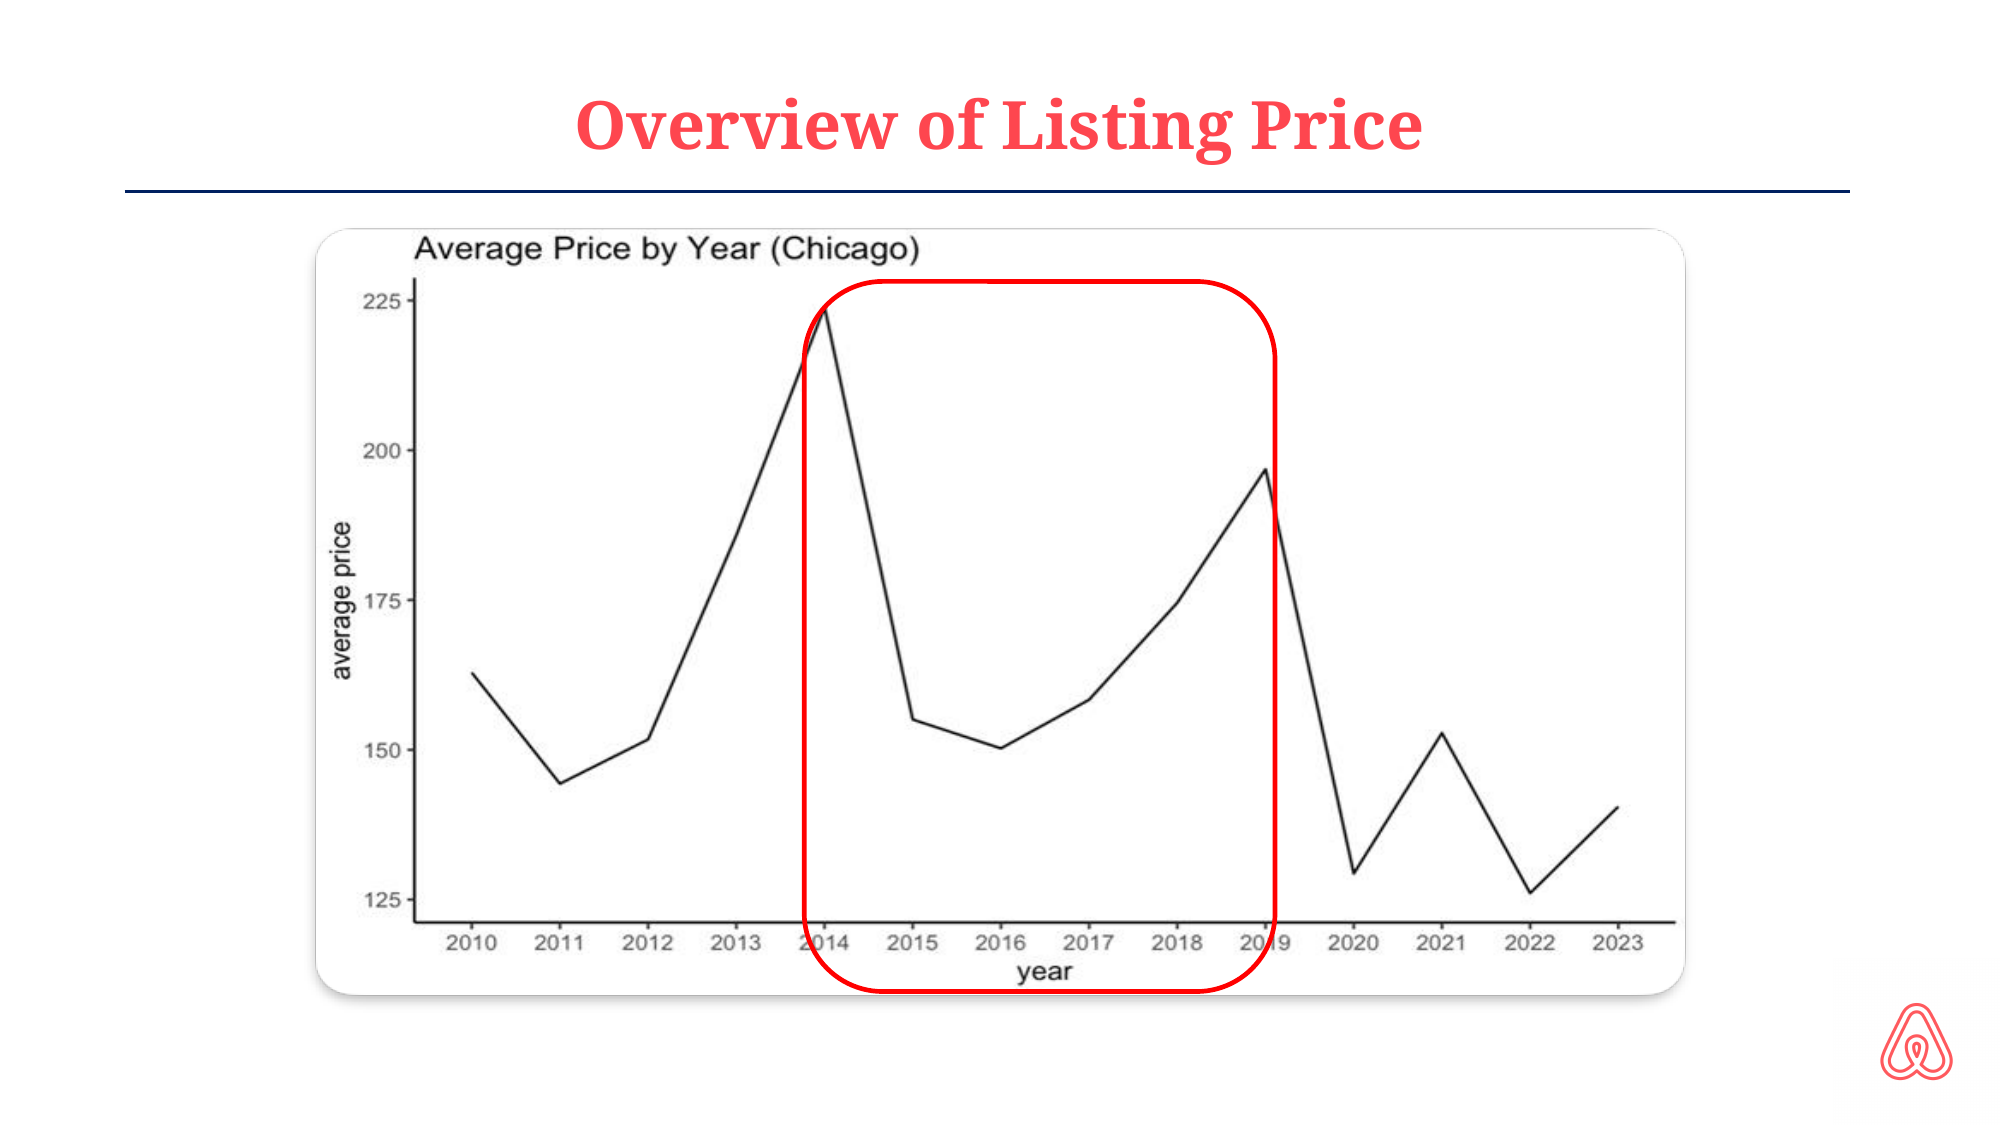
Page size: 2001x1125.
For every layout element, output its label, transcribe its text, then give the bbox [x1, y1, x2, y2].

text_box Overview of Listing Price [137, 79, 1863, 178]
picture [303, 225, 1697, 1013]
picture [1832, 957, 2000, 1125]
